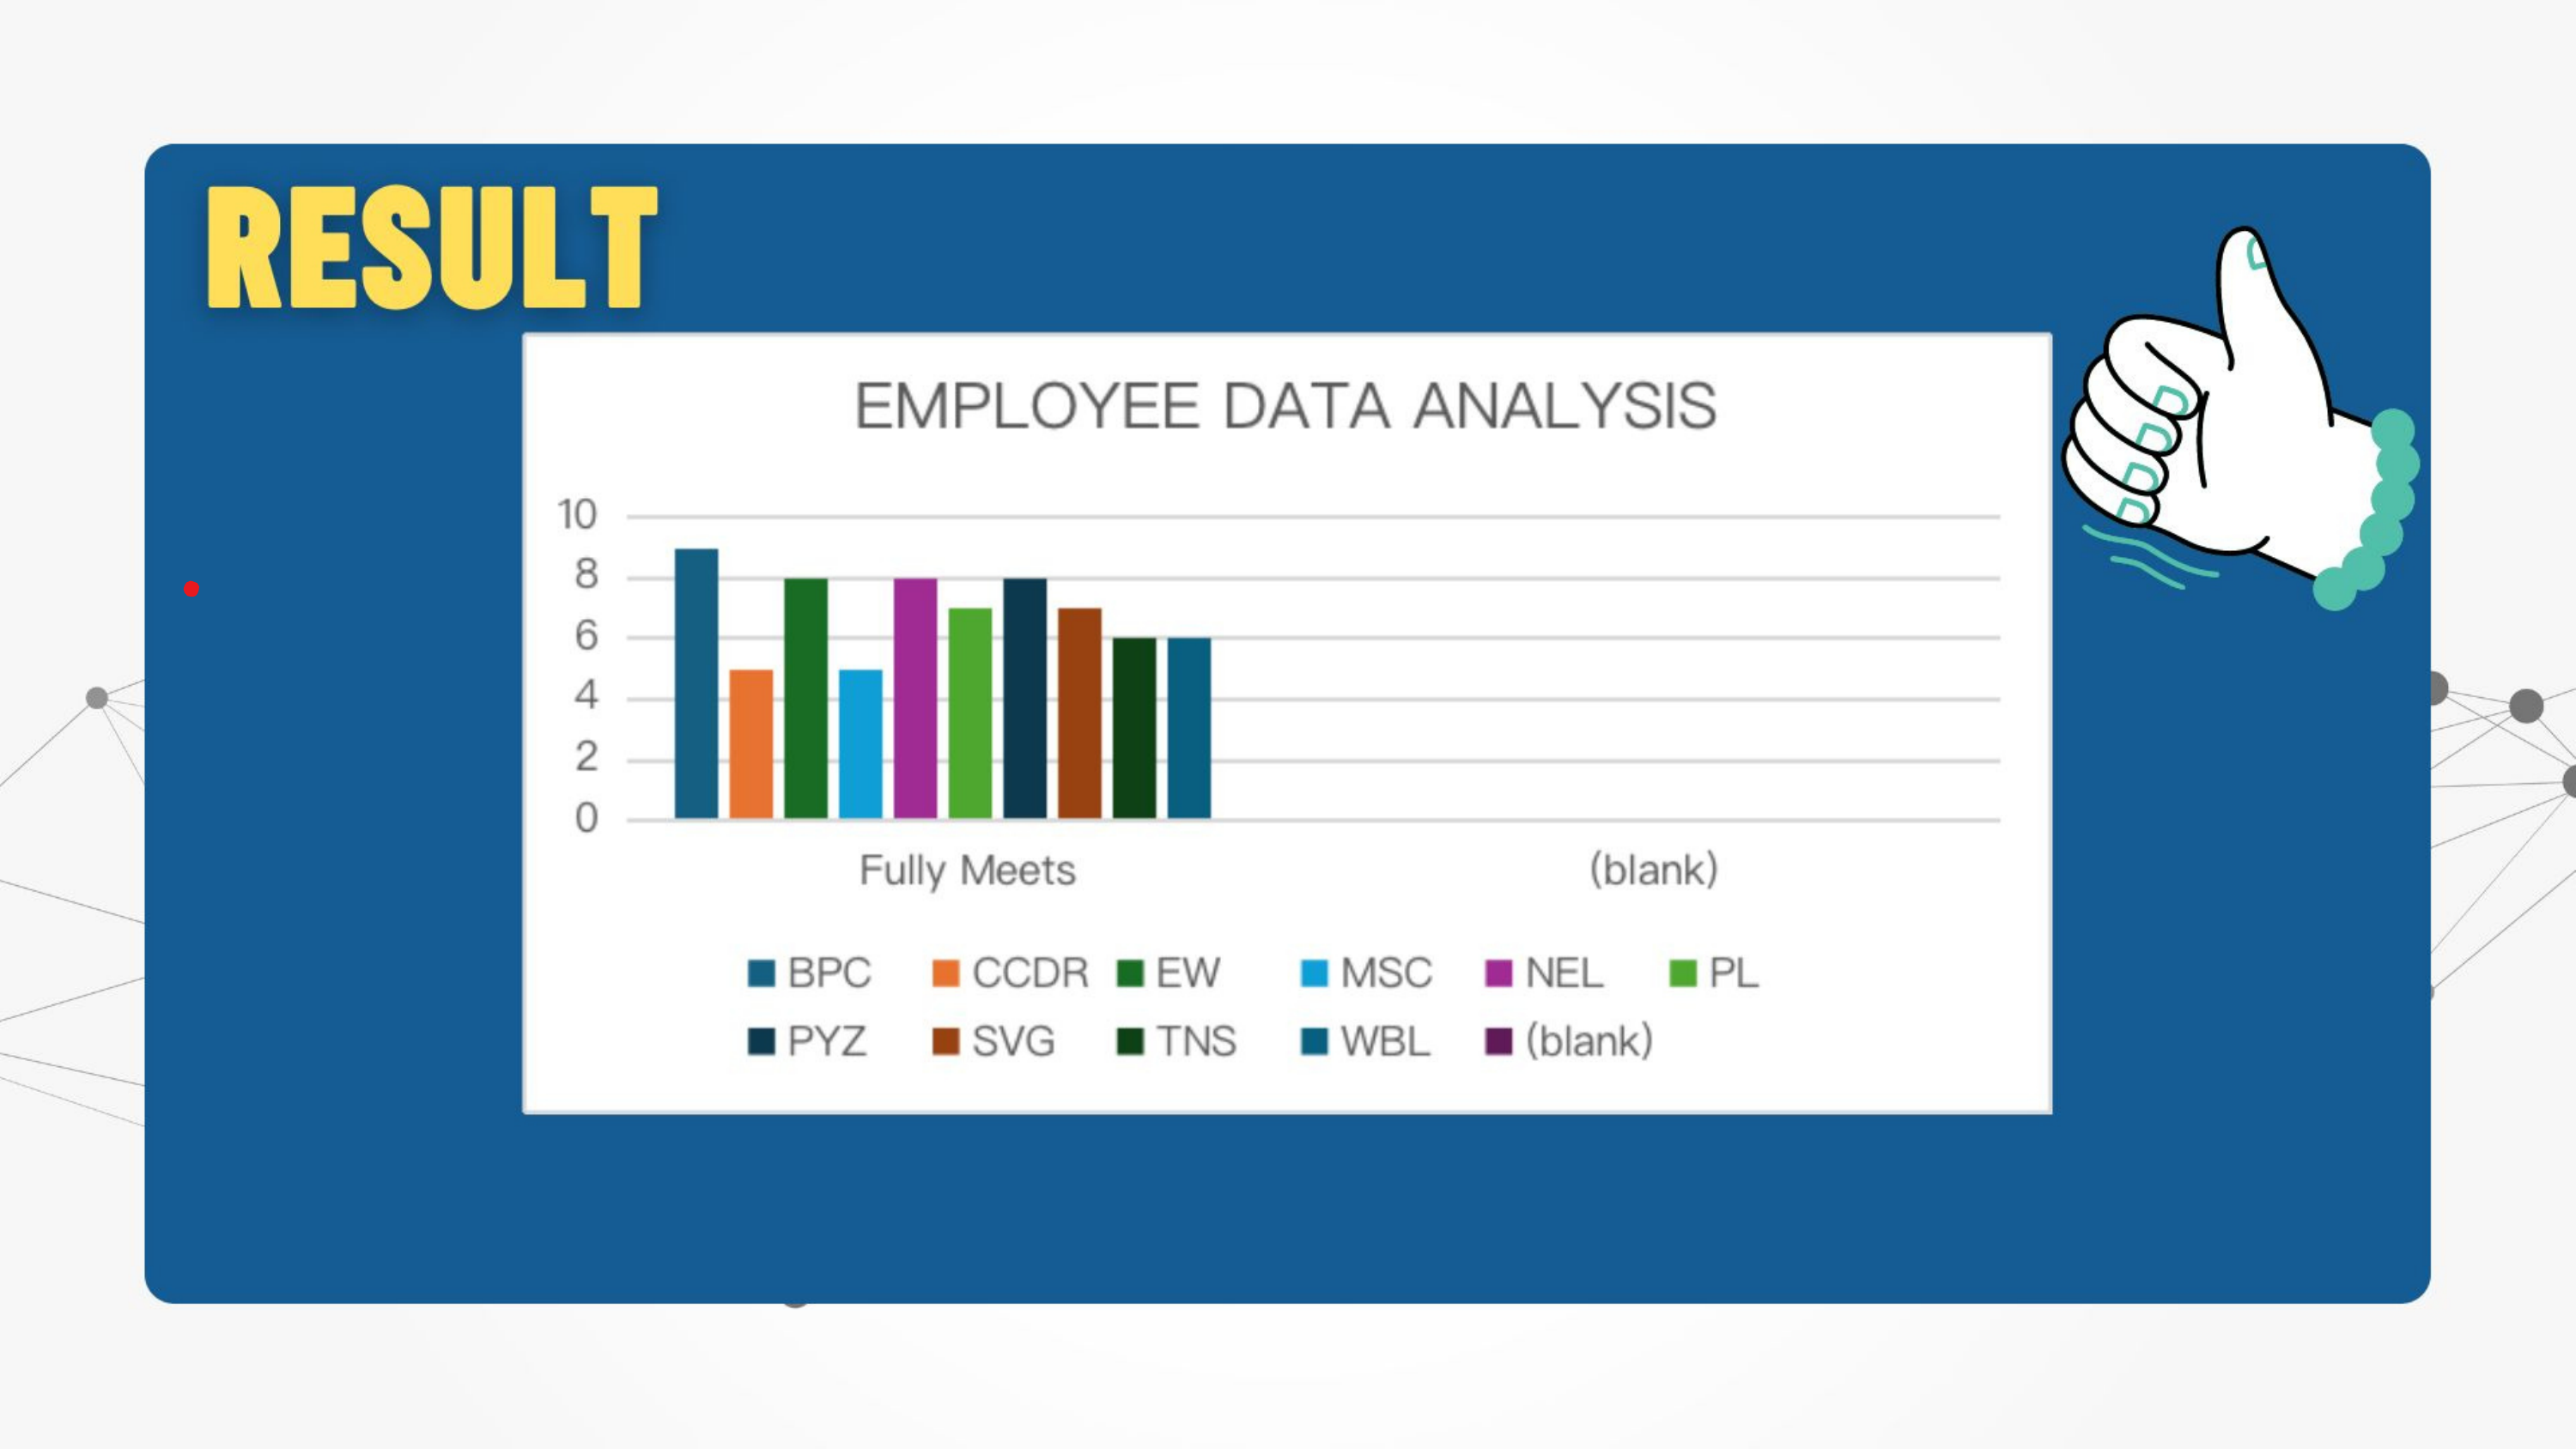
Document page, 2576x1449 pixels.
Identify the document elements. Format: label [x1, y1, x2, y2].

text_box [178, 575, 205, 602]
text_box [0, 0, 2576, 1449]
